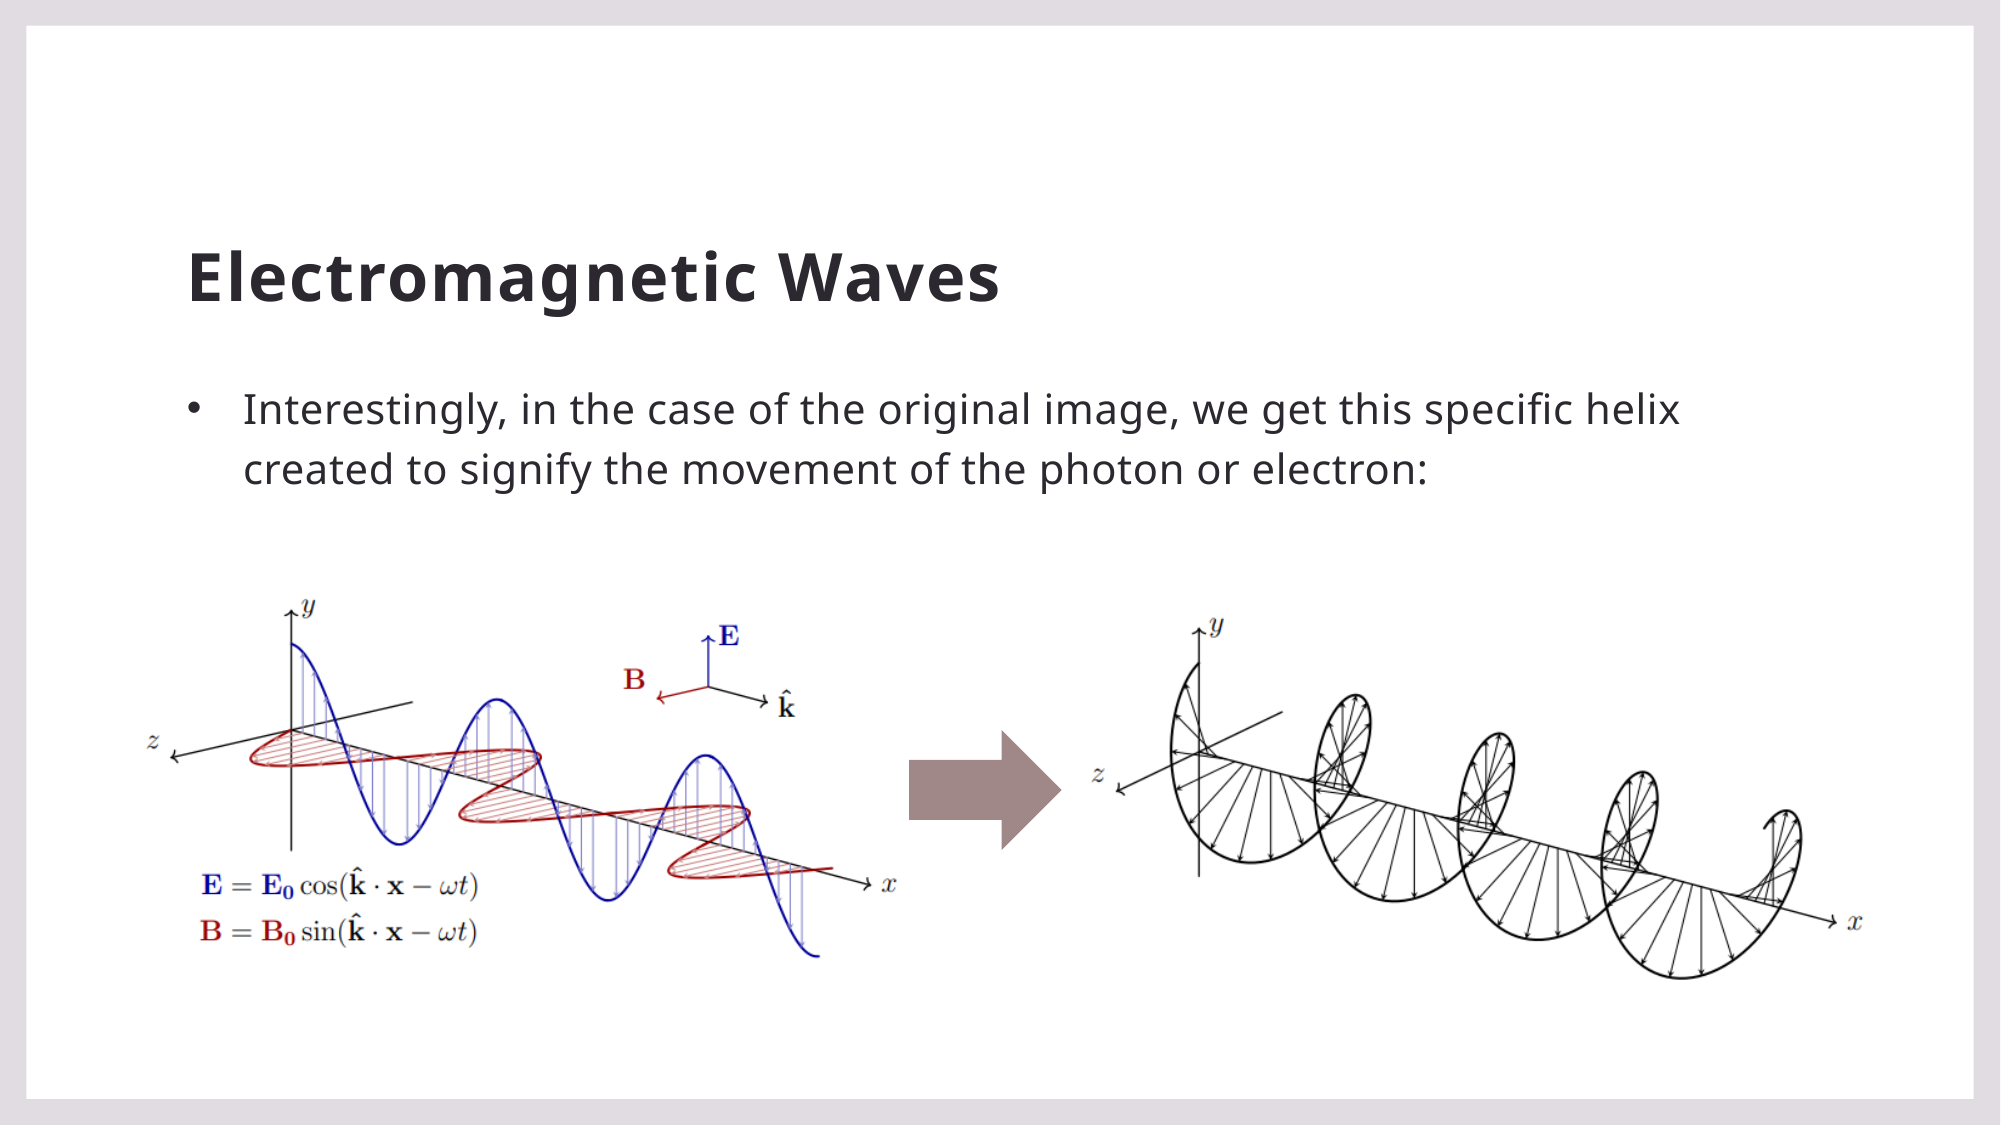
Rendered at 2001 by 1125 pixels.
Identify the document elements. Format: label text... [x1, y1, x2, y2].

title Electromagnetic Waves [168, 118, 1832, 331]
text_box [910, 727, 1064, 853]
picture [83, 593, 910, 1006]
list Interestingly, in the case of the original image, we get this specific helix created to signify the movement of the photon or electron: [168, 354, 1832, 1006]
picture [1076, 614, 1917, 985]
